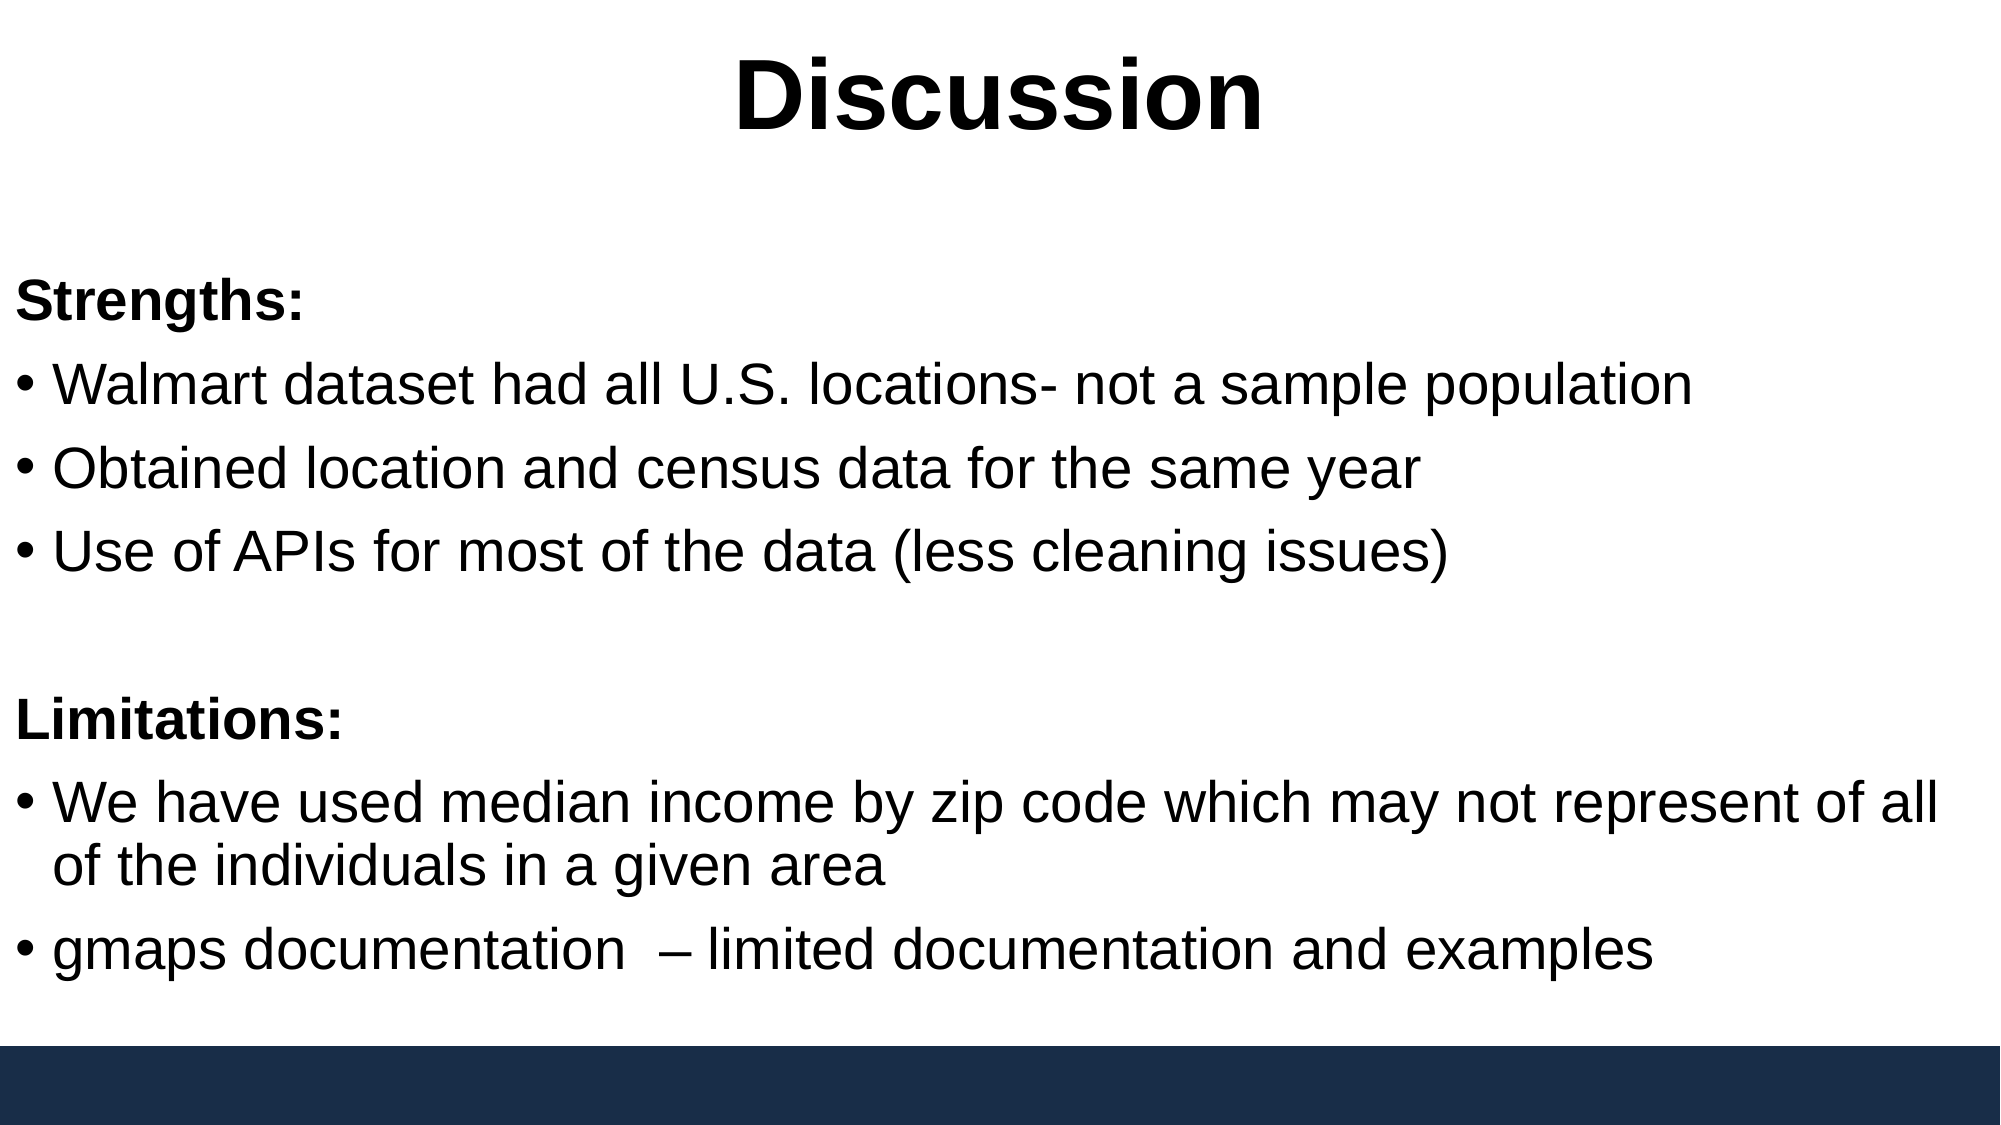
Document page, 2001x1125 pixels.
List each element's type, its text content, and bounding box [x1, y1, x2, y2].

title Discussion [137, 0, 1863, 172]
text_box [0, 1046, 2000, 1125]
list Strengths: Walmart dataset had all U.S. locations- not a sample population Obtained location and census data for the same year Use of APIs for most of the data (less cleaning issues) Limitations: We have used median income by zip code which may not represent of all of the individuals in a given area gmaps documentation – limited documentation and examples [0, 172, 2000, 996]
